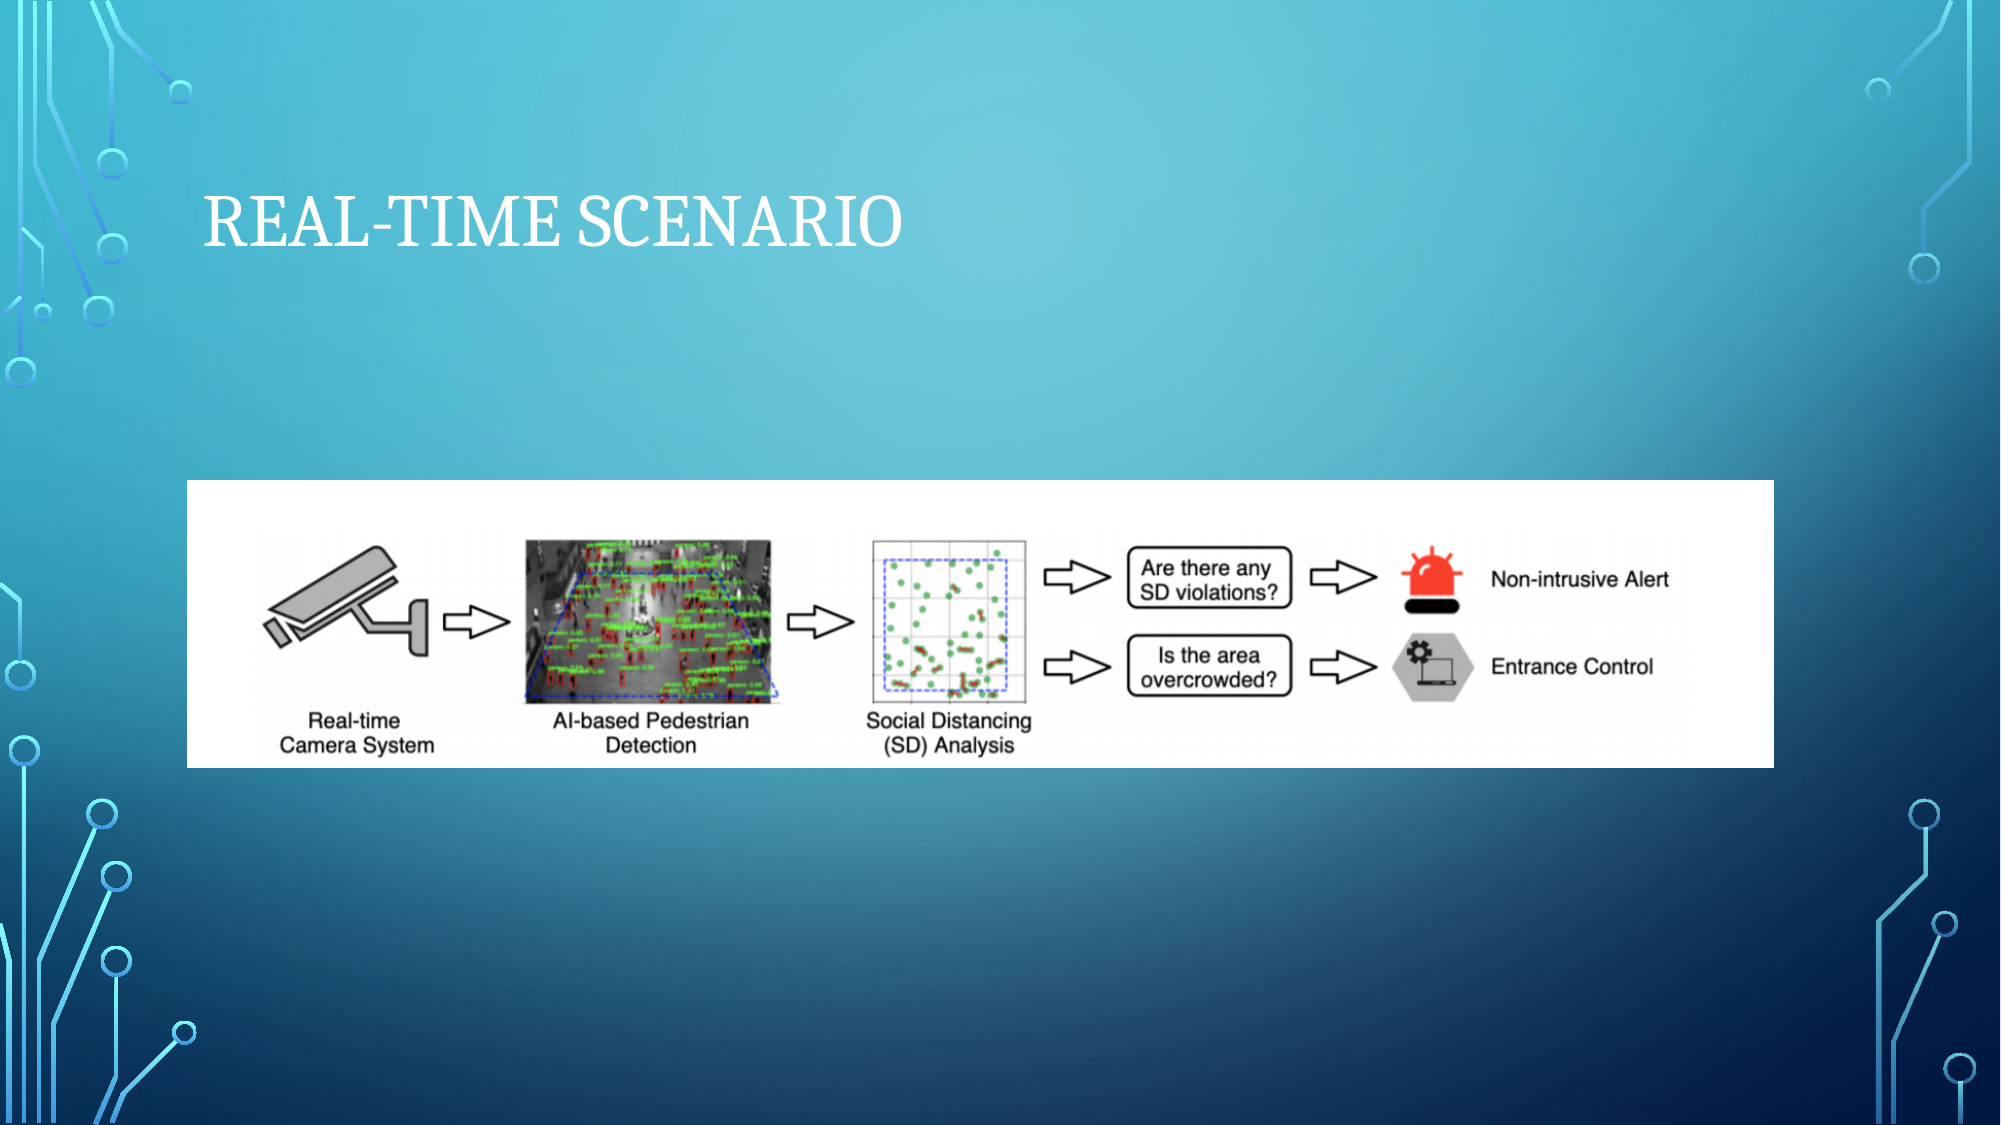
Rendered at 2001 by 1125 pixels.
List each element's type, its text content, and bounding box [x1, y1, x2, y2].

title Real-Time SCENARIO [187, 101, 1813, 344]
picture [186, 480, 1774, 768]
